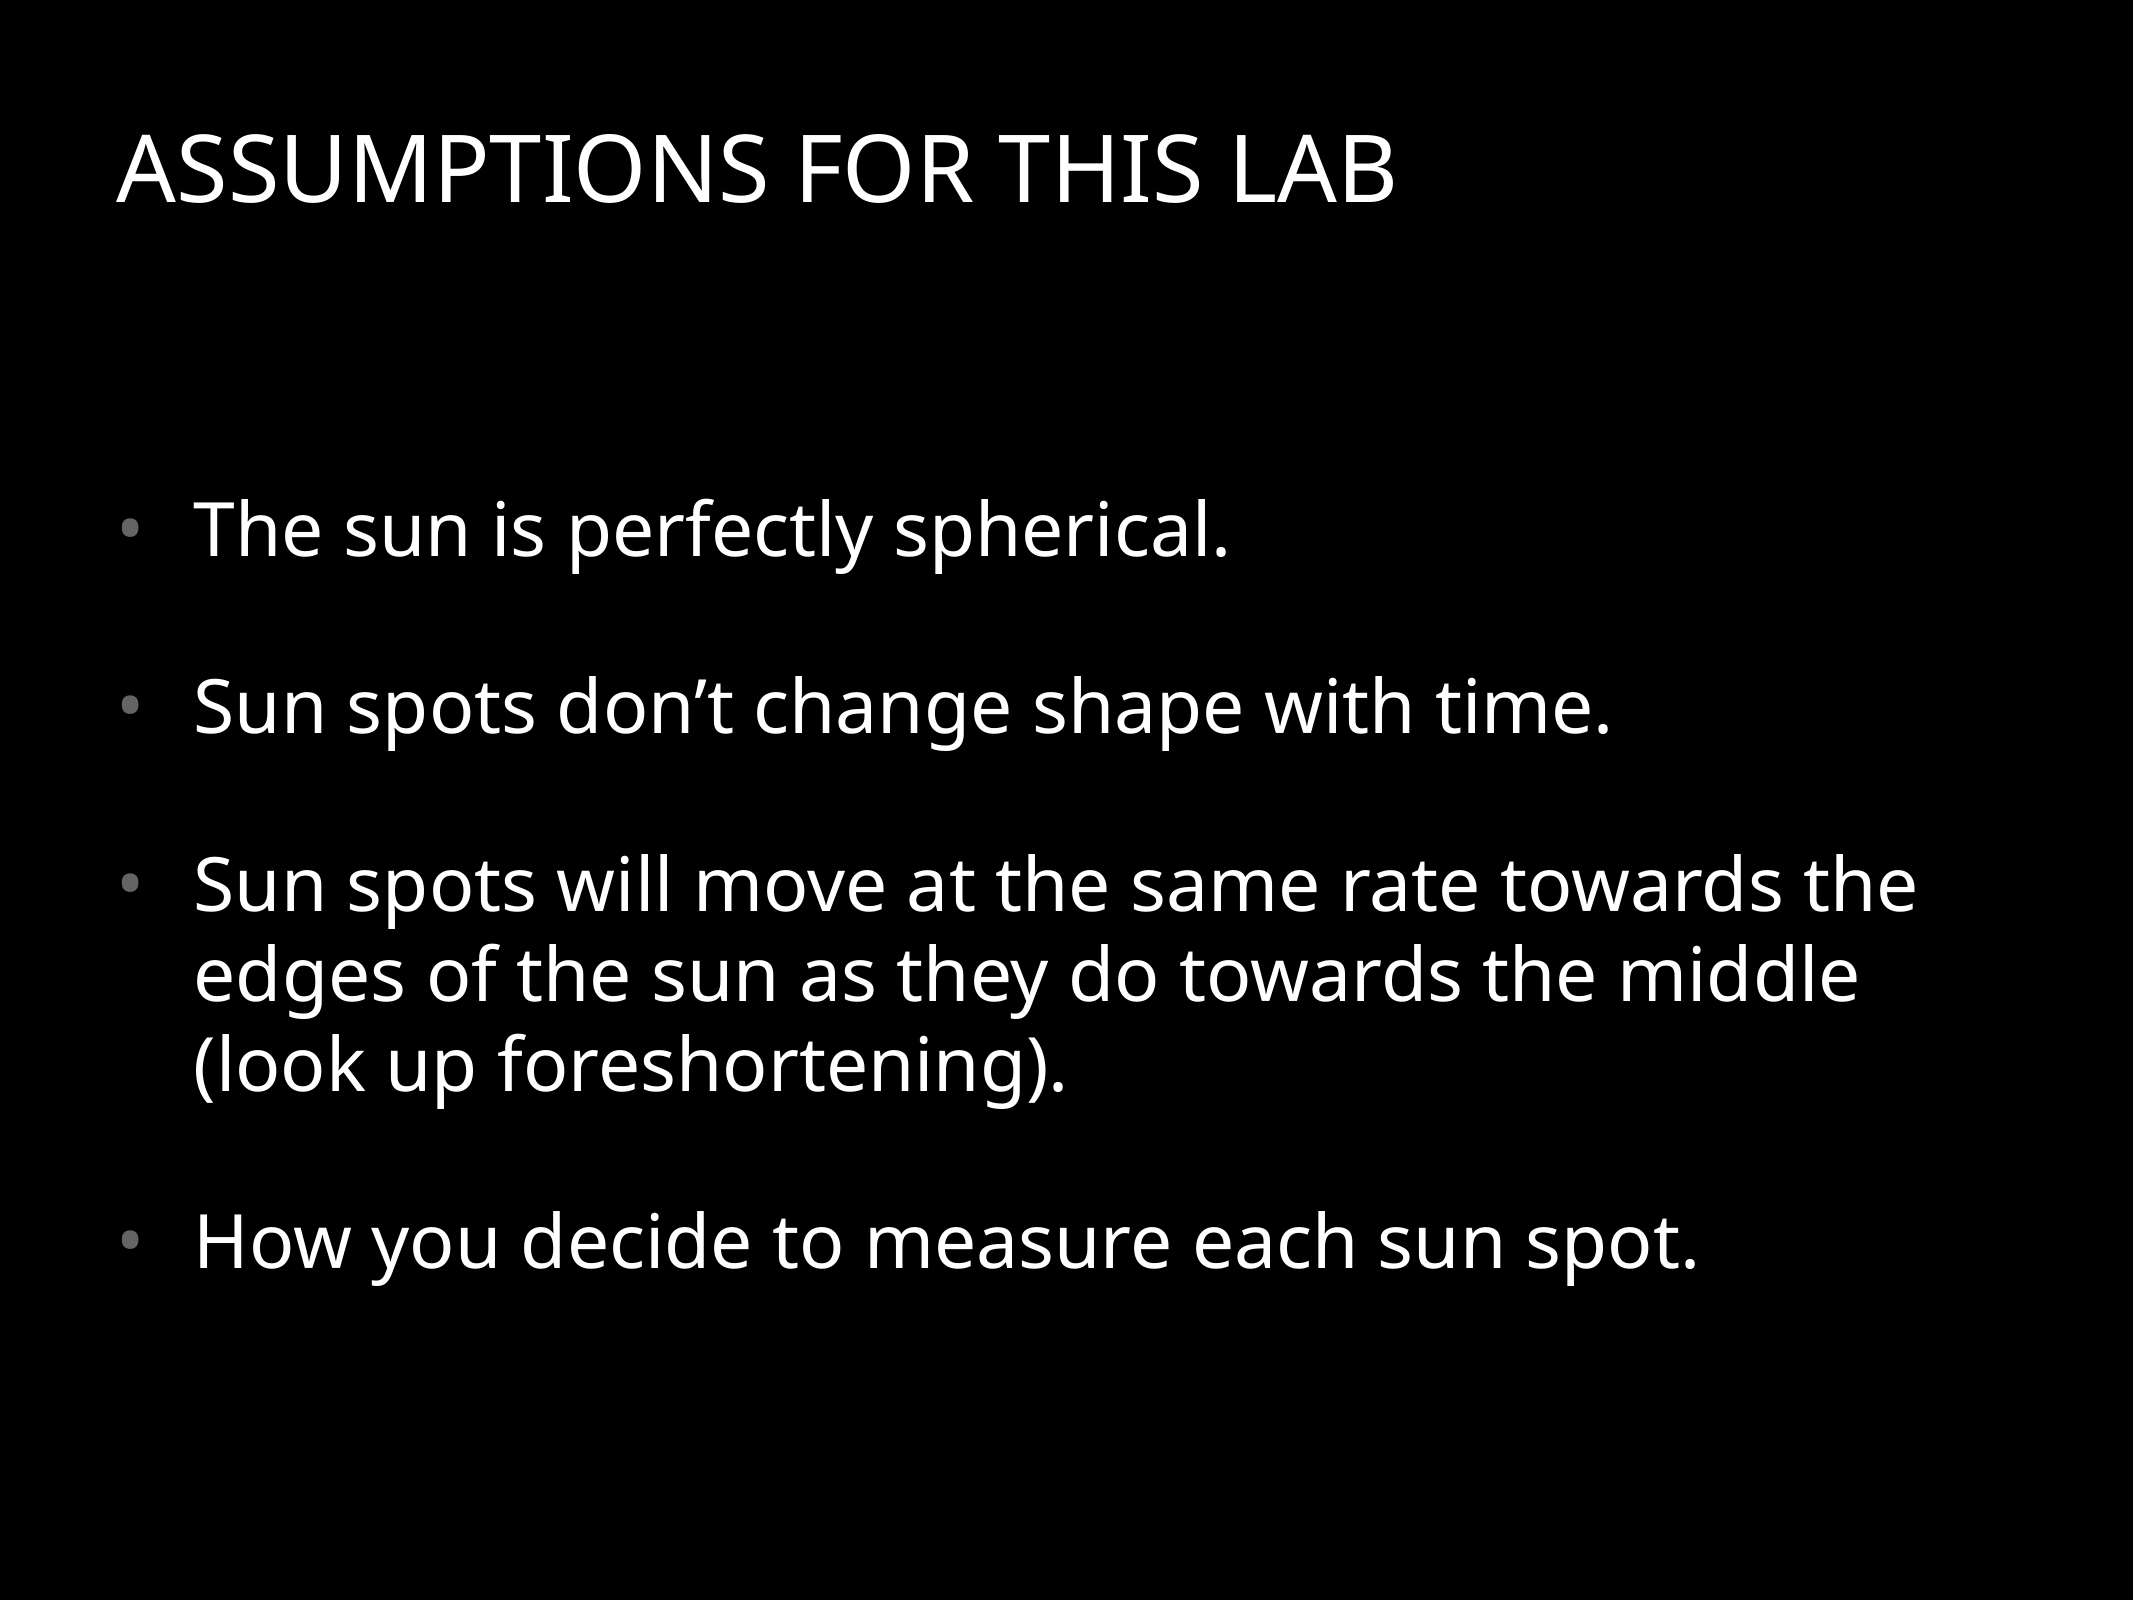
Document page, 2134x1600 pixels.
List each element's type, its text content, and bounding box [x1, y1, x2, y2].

title ASSUMPTIONS FOR THIS LAB [108, 99, 2025, 331]
list The sun is perfectly spherical. Sun spots don’t change shape with time. Sun spots will move at the same rate towards the edges of the sun as they do towards the middle (look up foreshortening). How you decide to measure each sun spot. [108, 331, 2025, 1434]
